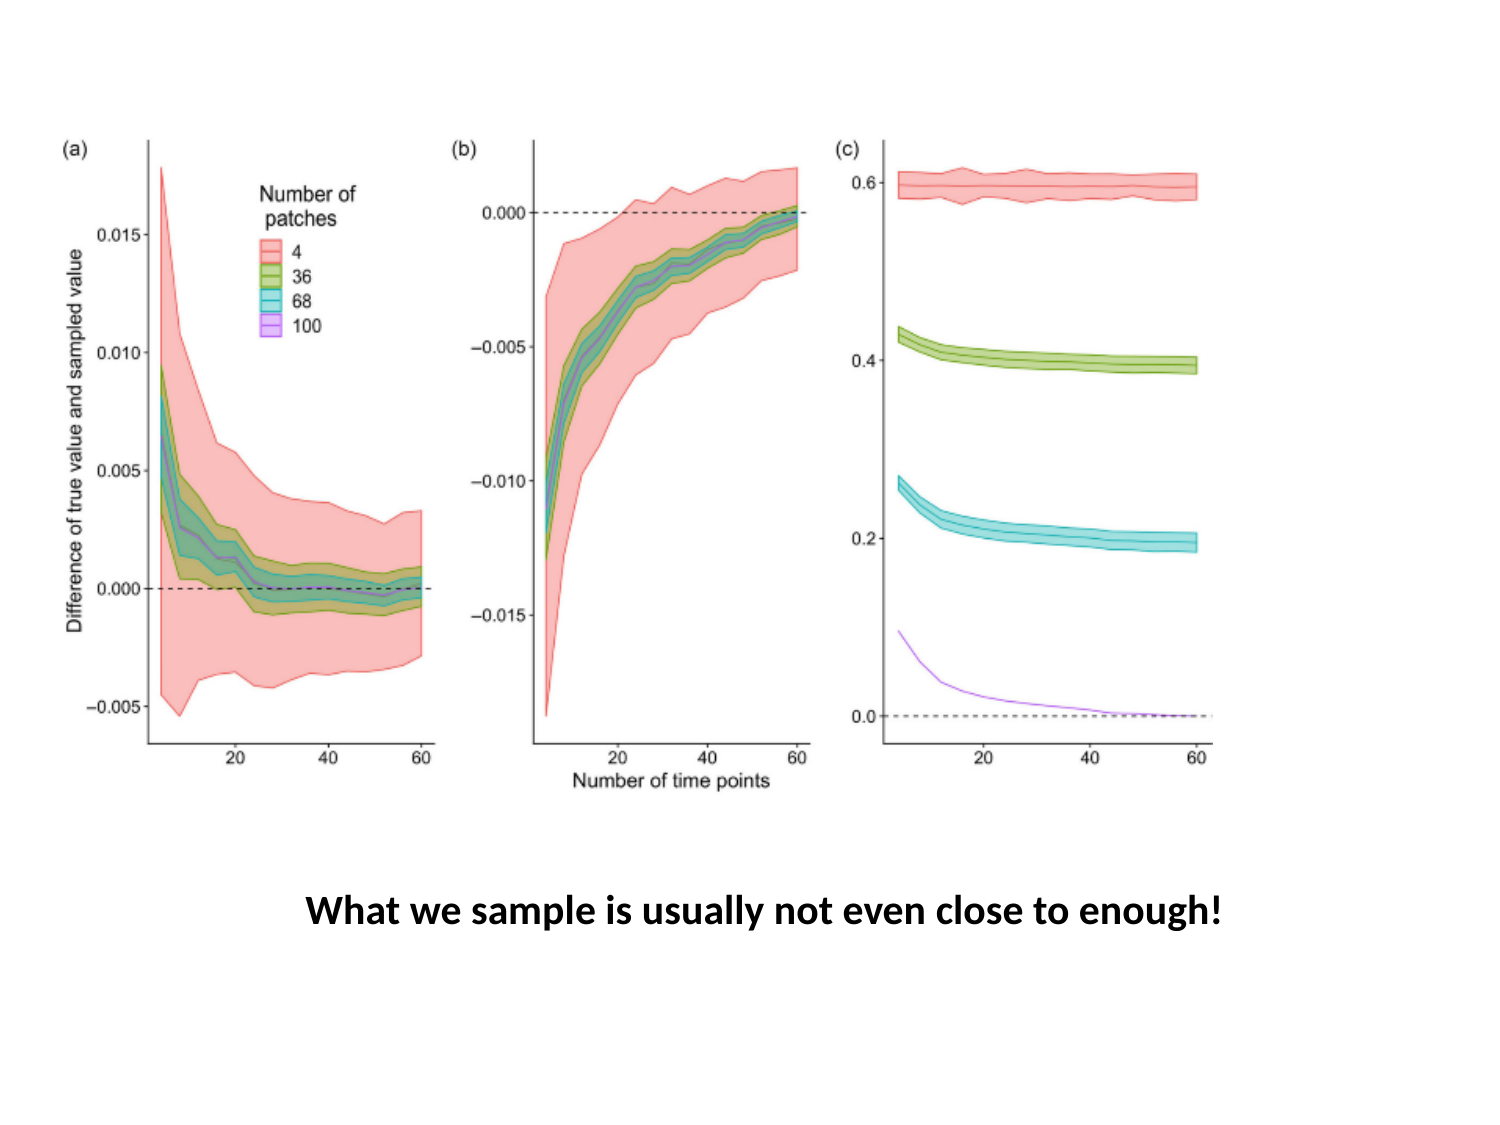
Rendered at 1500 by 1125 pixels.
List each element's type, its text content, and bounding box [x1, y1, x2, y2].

text_box What we sample is usually not even close to enough! [290, 875, 1239, 940]
picture [62, 137, 1213, 795]
